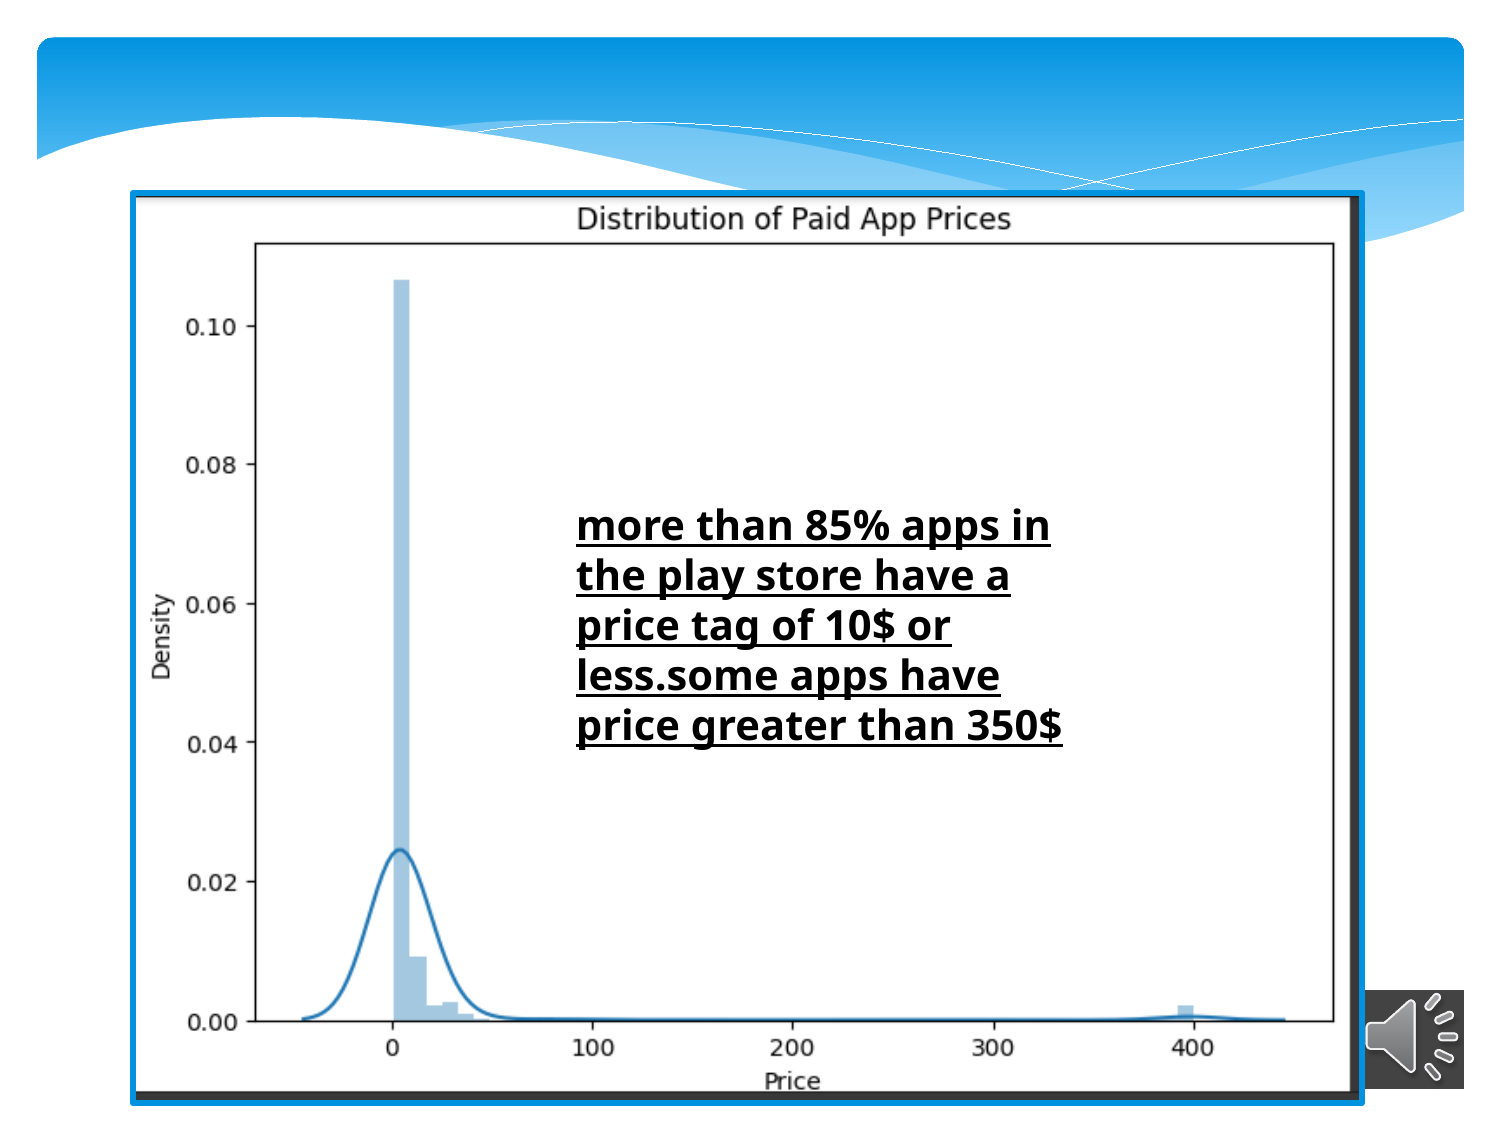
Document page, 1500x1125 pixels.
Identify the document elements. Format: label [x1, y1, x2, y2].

picture [137, 197, 1358, 1099]
picture [1366, 989, 1465, 1090]
